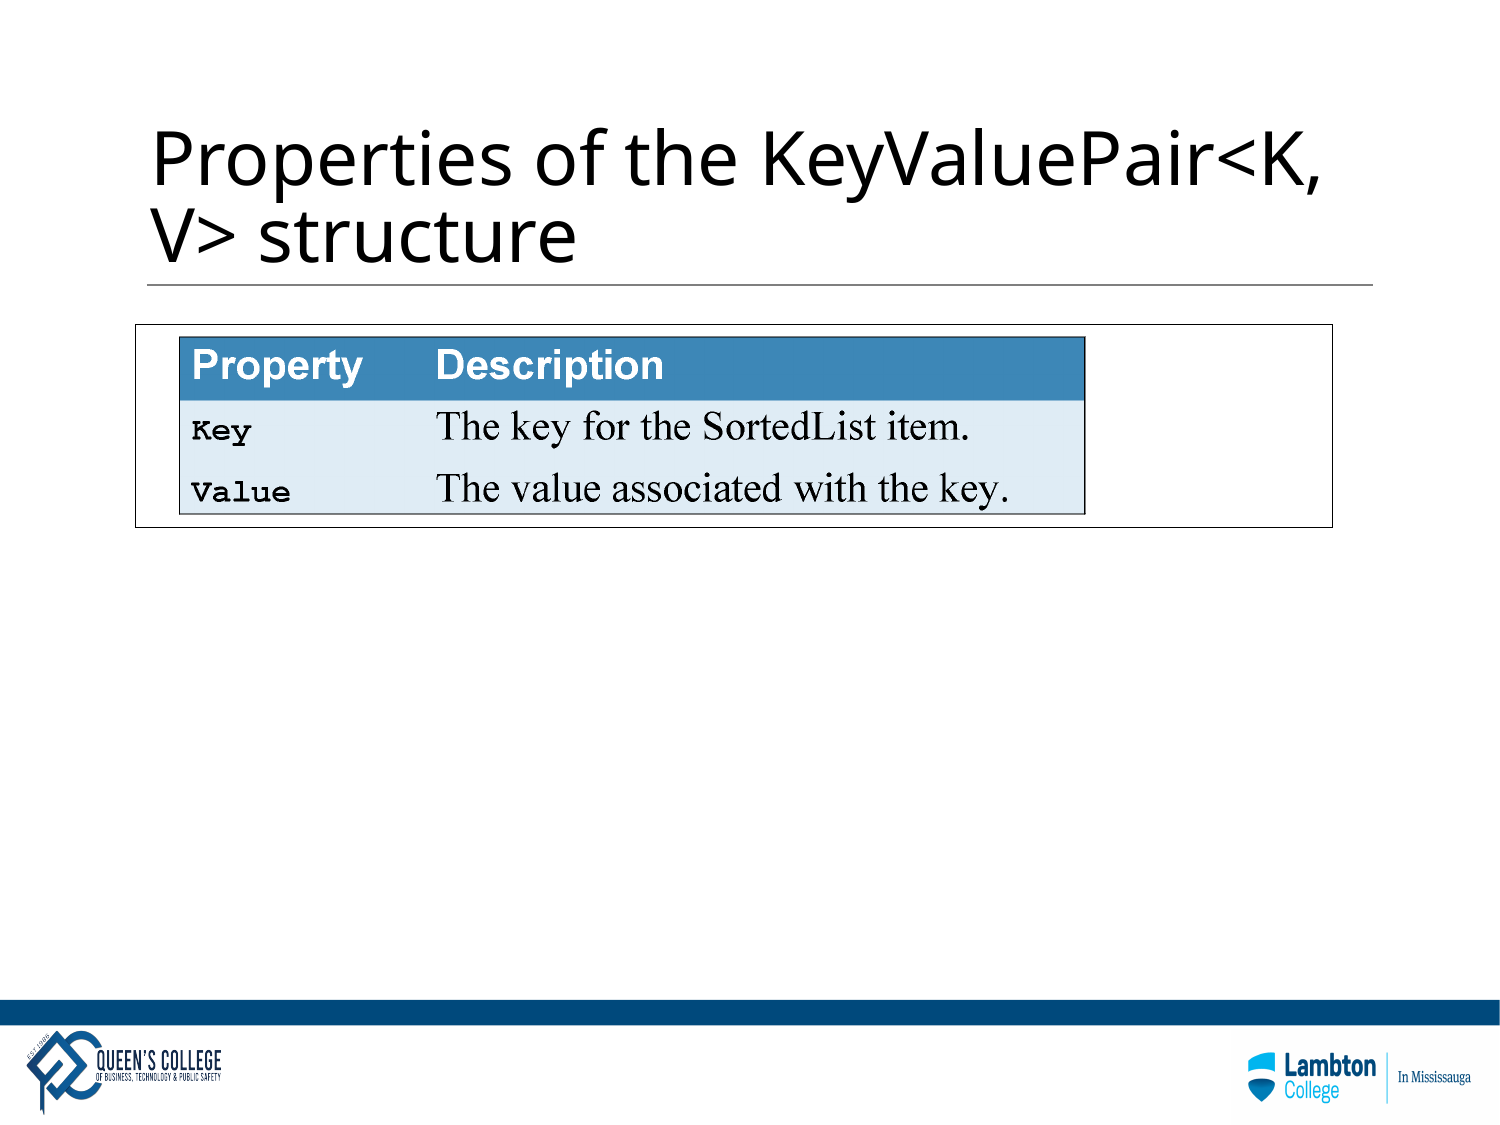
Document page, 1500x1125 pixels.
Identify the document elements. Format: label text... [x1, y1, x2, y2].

picture [1231, 1029, 1499, 1125]
title Properties of the KeyValuePair<K, V> structure [135, 47, 1373, 285]
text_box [134, 324, 1333, 528]
picture [26, 1030, 221, 1116]
